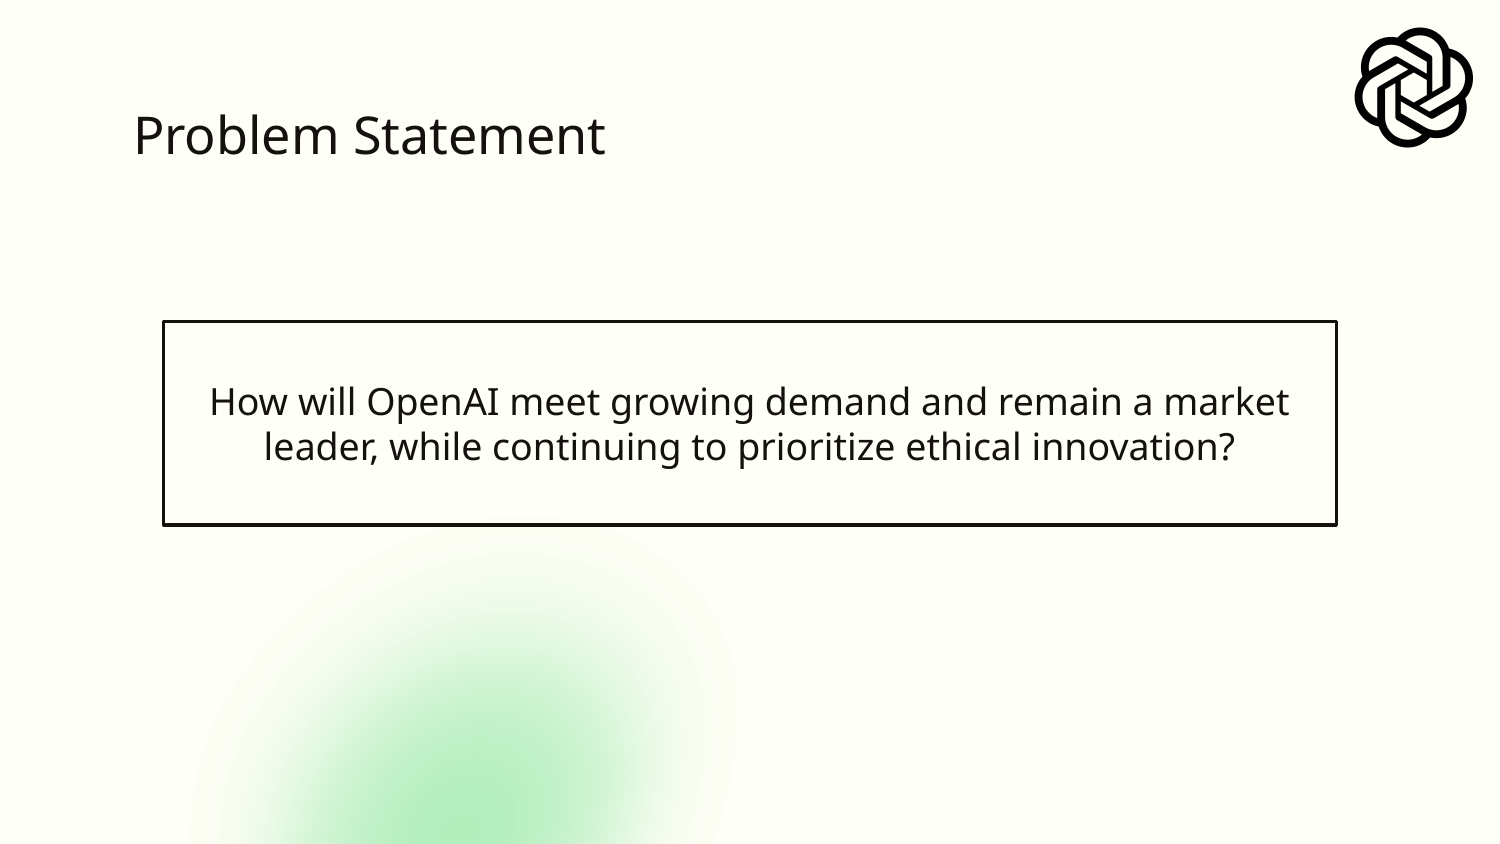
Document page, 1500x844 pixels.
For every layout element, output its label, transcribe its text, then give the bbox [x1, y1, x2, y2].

picture [0, 286, 986, 844]
subtitle How will OpenAI meet growing demand and remain a market leader, while continuing to prioritize ethical innovation? [163, 321, 1337, 525]
picture [1352, 26, 1475, 149]
title Problem Statement [118, 87, 1091, 182]
